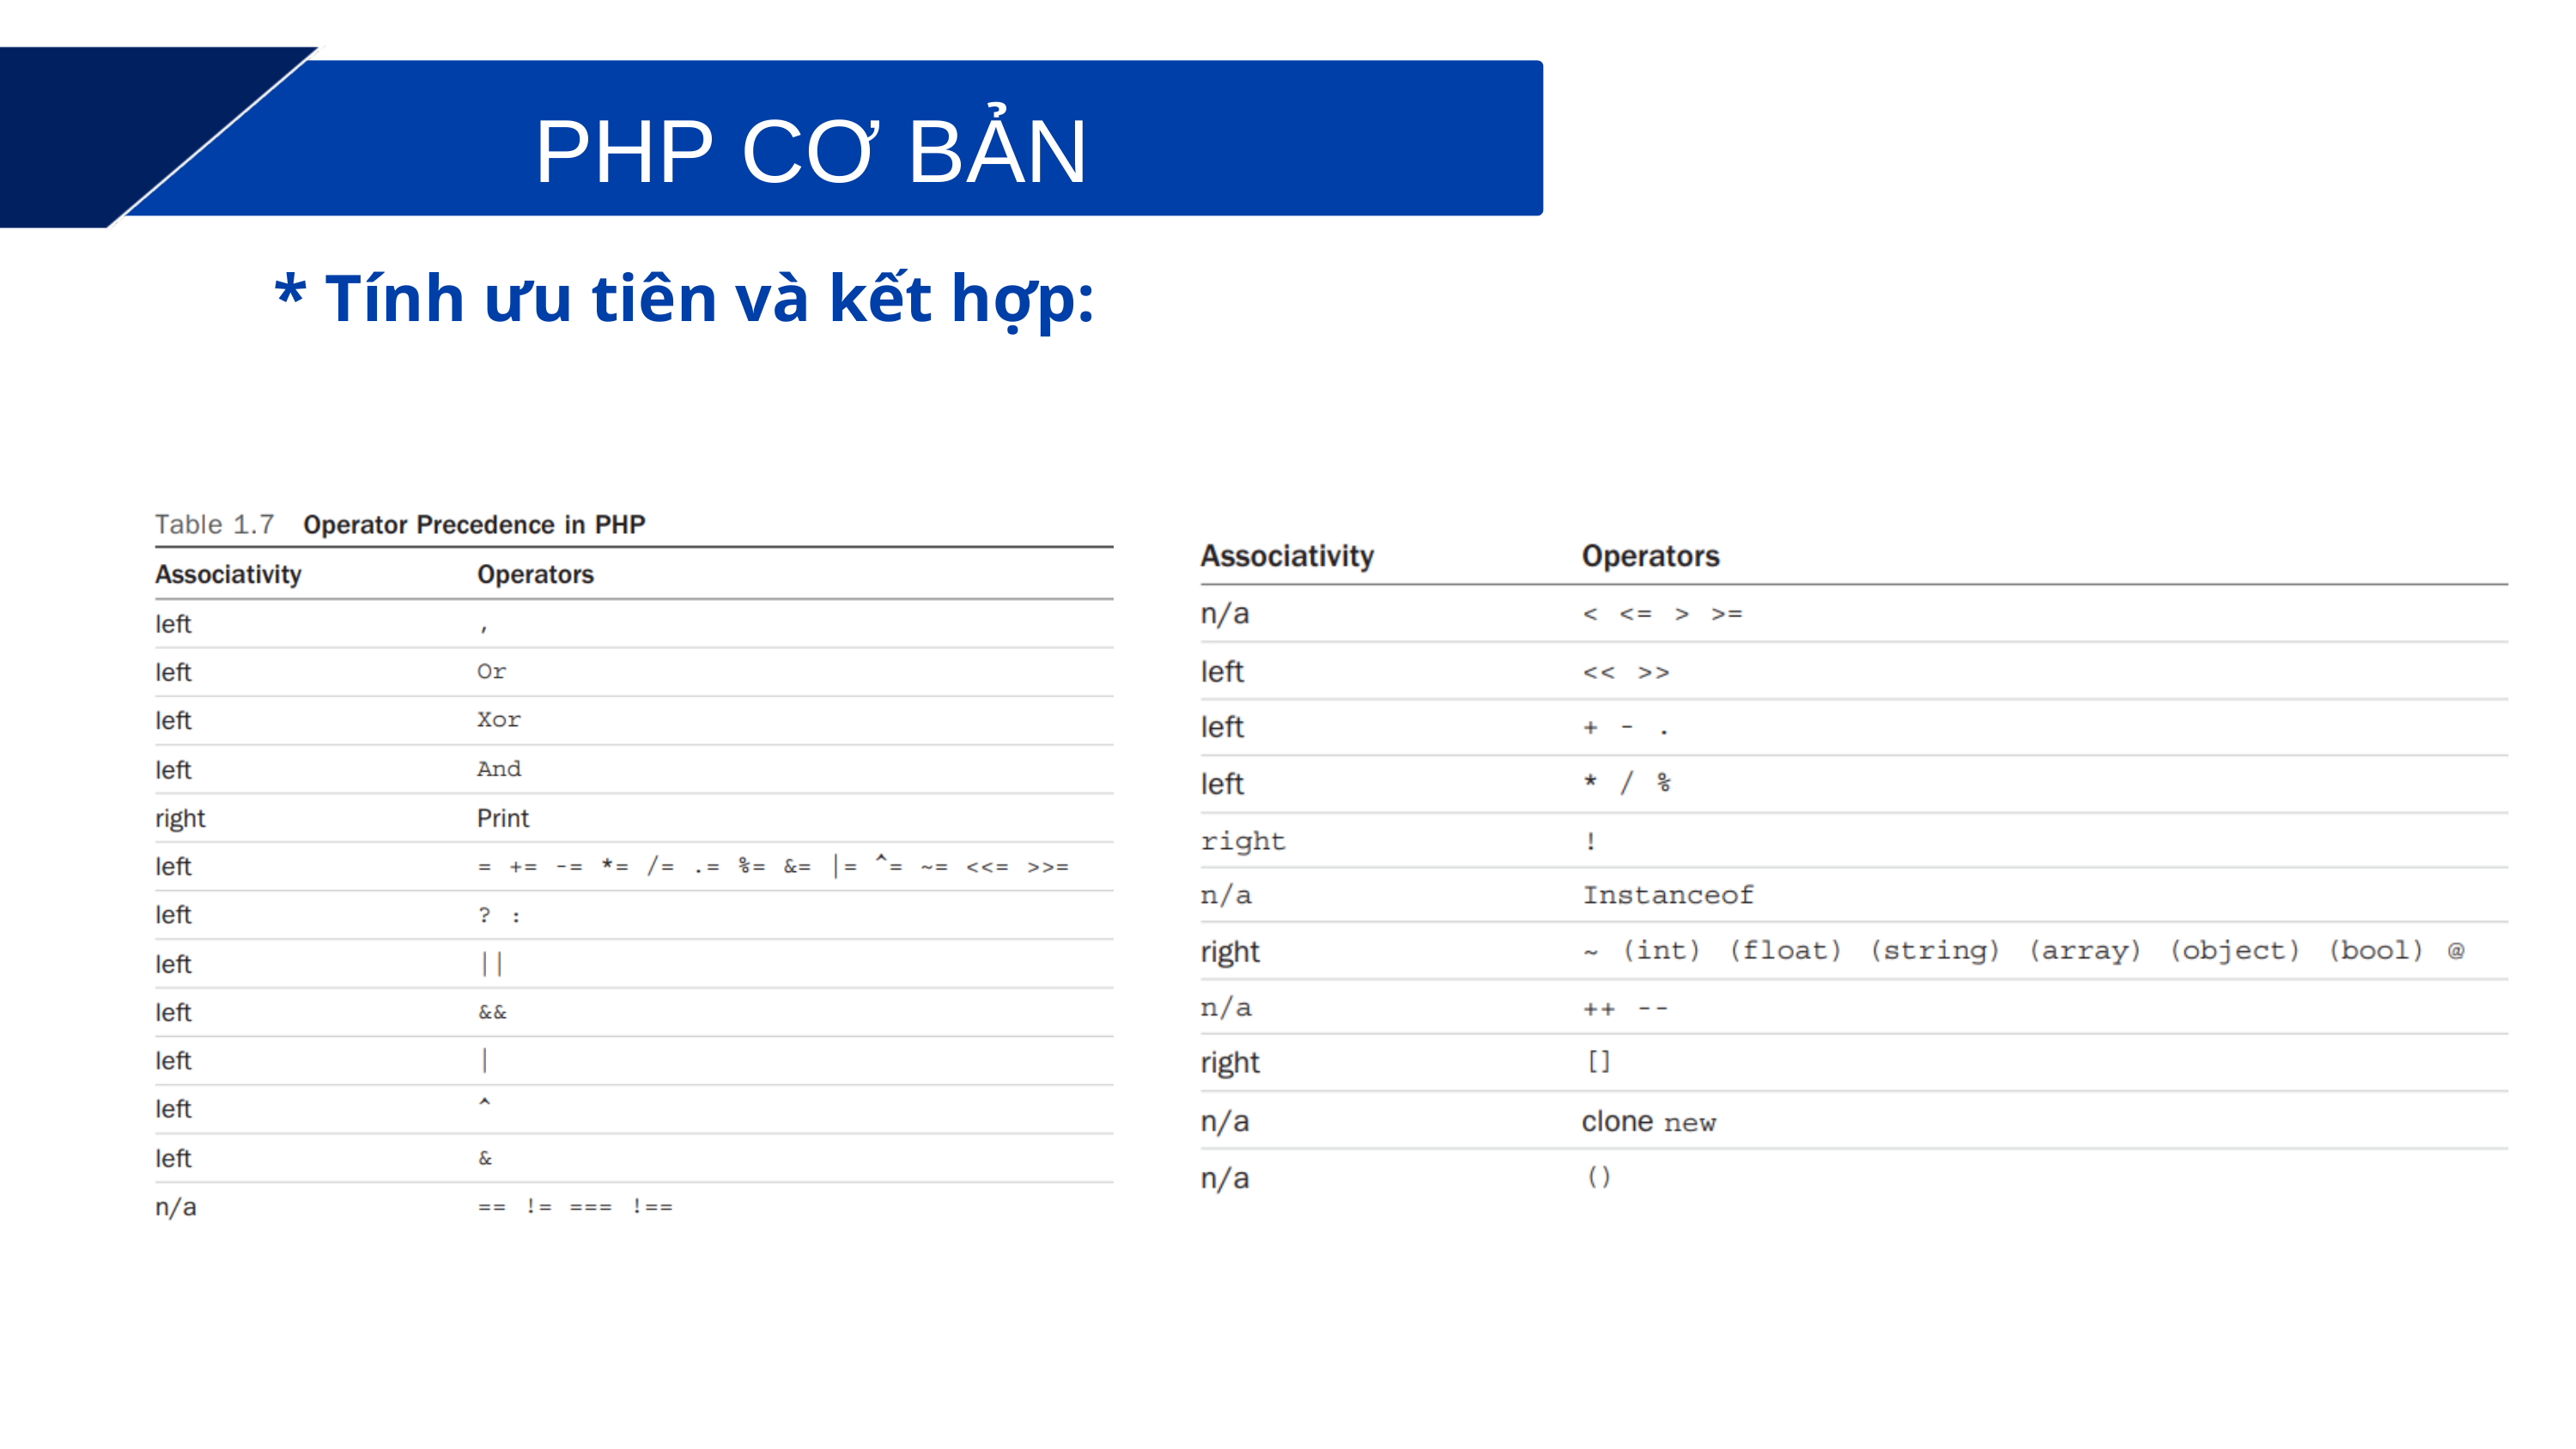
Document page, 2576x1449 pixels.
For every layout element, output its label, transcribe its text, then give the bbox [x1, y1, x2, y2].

text_box * Tính ưu tiên và kết hợp: [273, 244, 1825, 1449]
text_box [112, 60, 1544, 216]
text_box PHP CƠ BẢN [96, 7, 1528, 270]
text_box [1140, 506, 2509, 1203]
text_box [0, 45, 96, 231]
text_box [62, 472, 1114, 1237]
